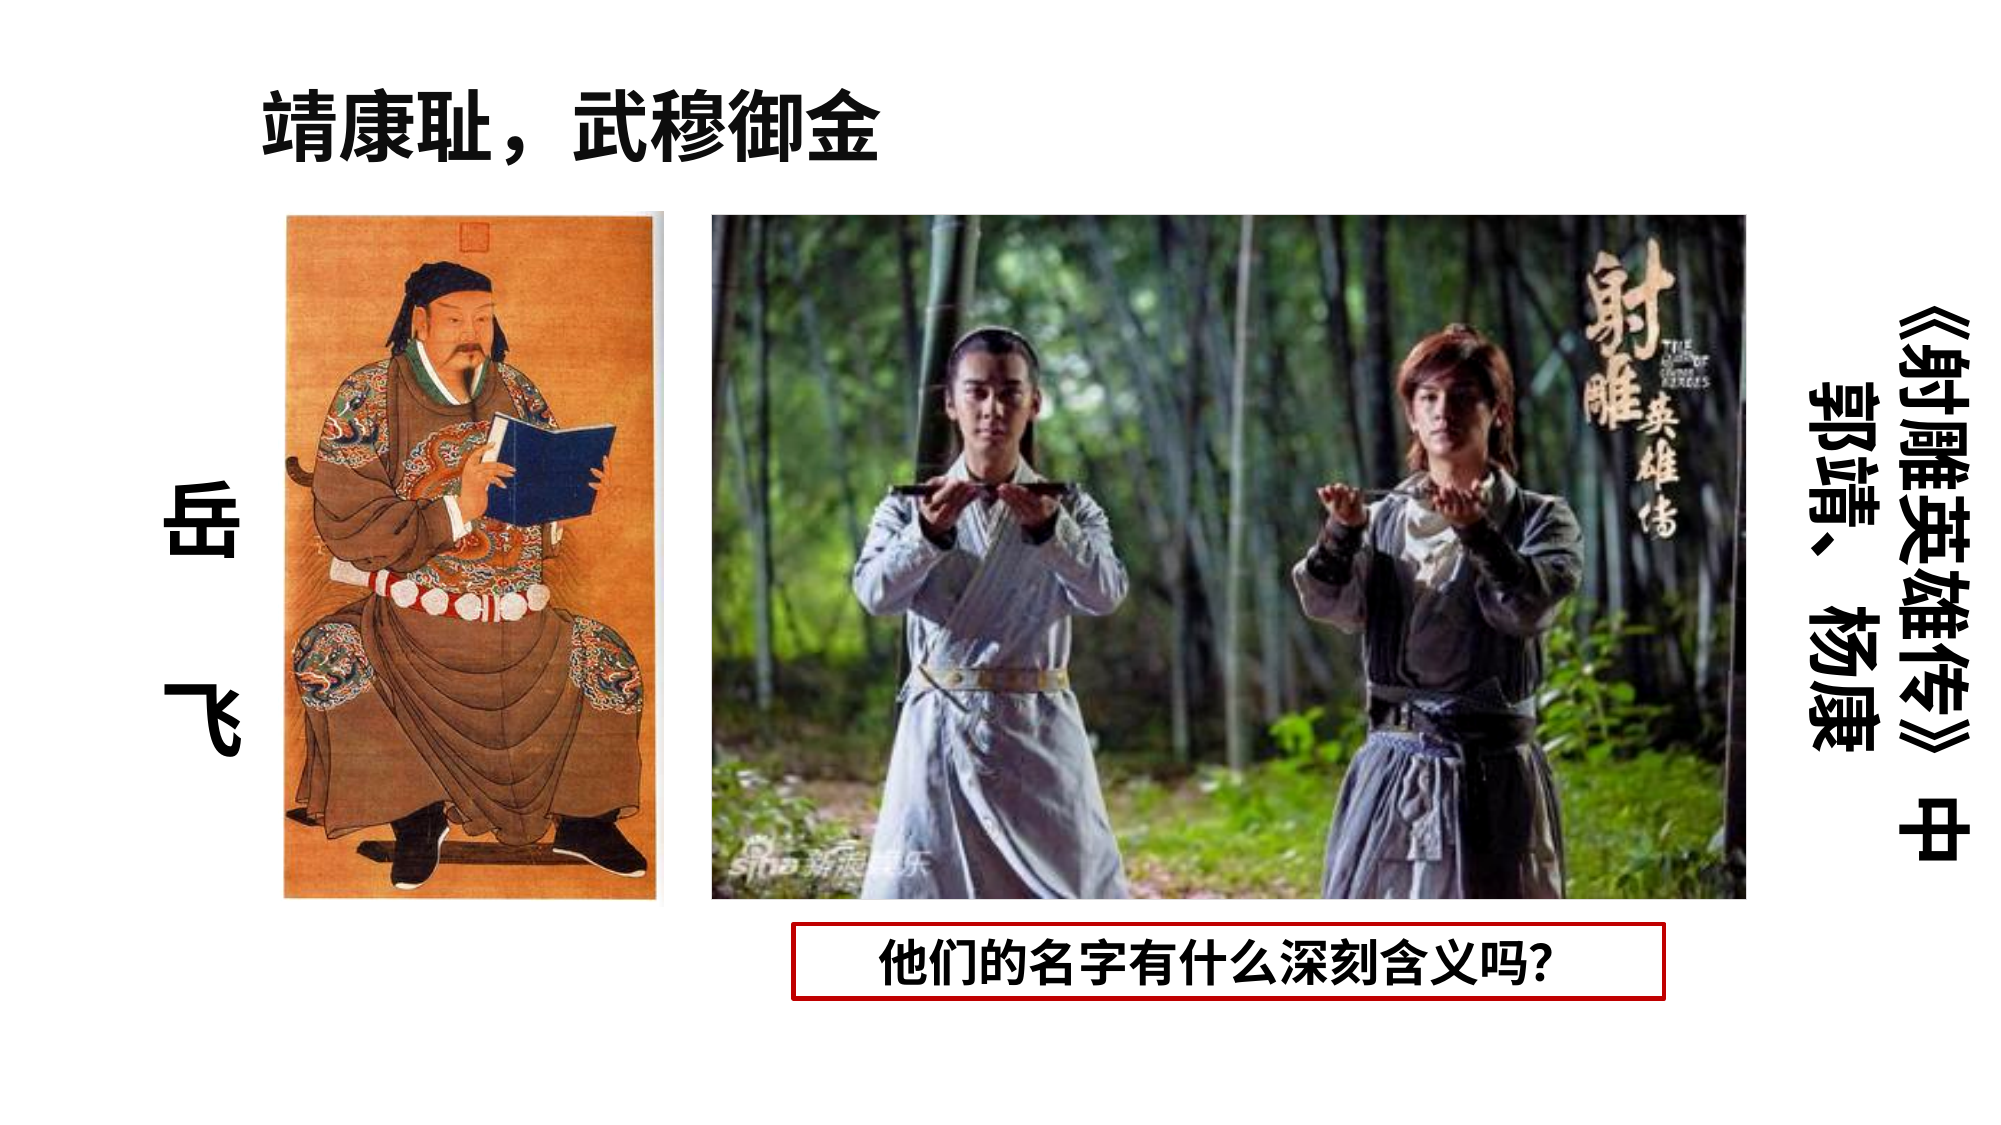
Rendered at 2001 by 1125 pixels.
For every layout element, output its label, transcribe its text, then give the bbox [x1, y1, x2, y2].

picture [711, 214, 1747, 900]
picture [278, 211, 664, 907]
text_box 岳 飞 [144, 340, 260, 976]
text_box 靖康耻，武穆御金 [209, 64, 952, 183]
text_box 《射雕英雄传》中郭靖、杨康 [1777, 234, 1989, 900]
text_box 他们的名字有什么深刻含义吗？ [793, 923, 1665, 999]
